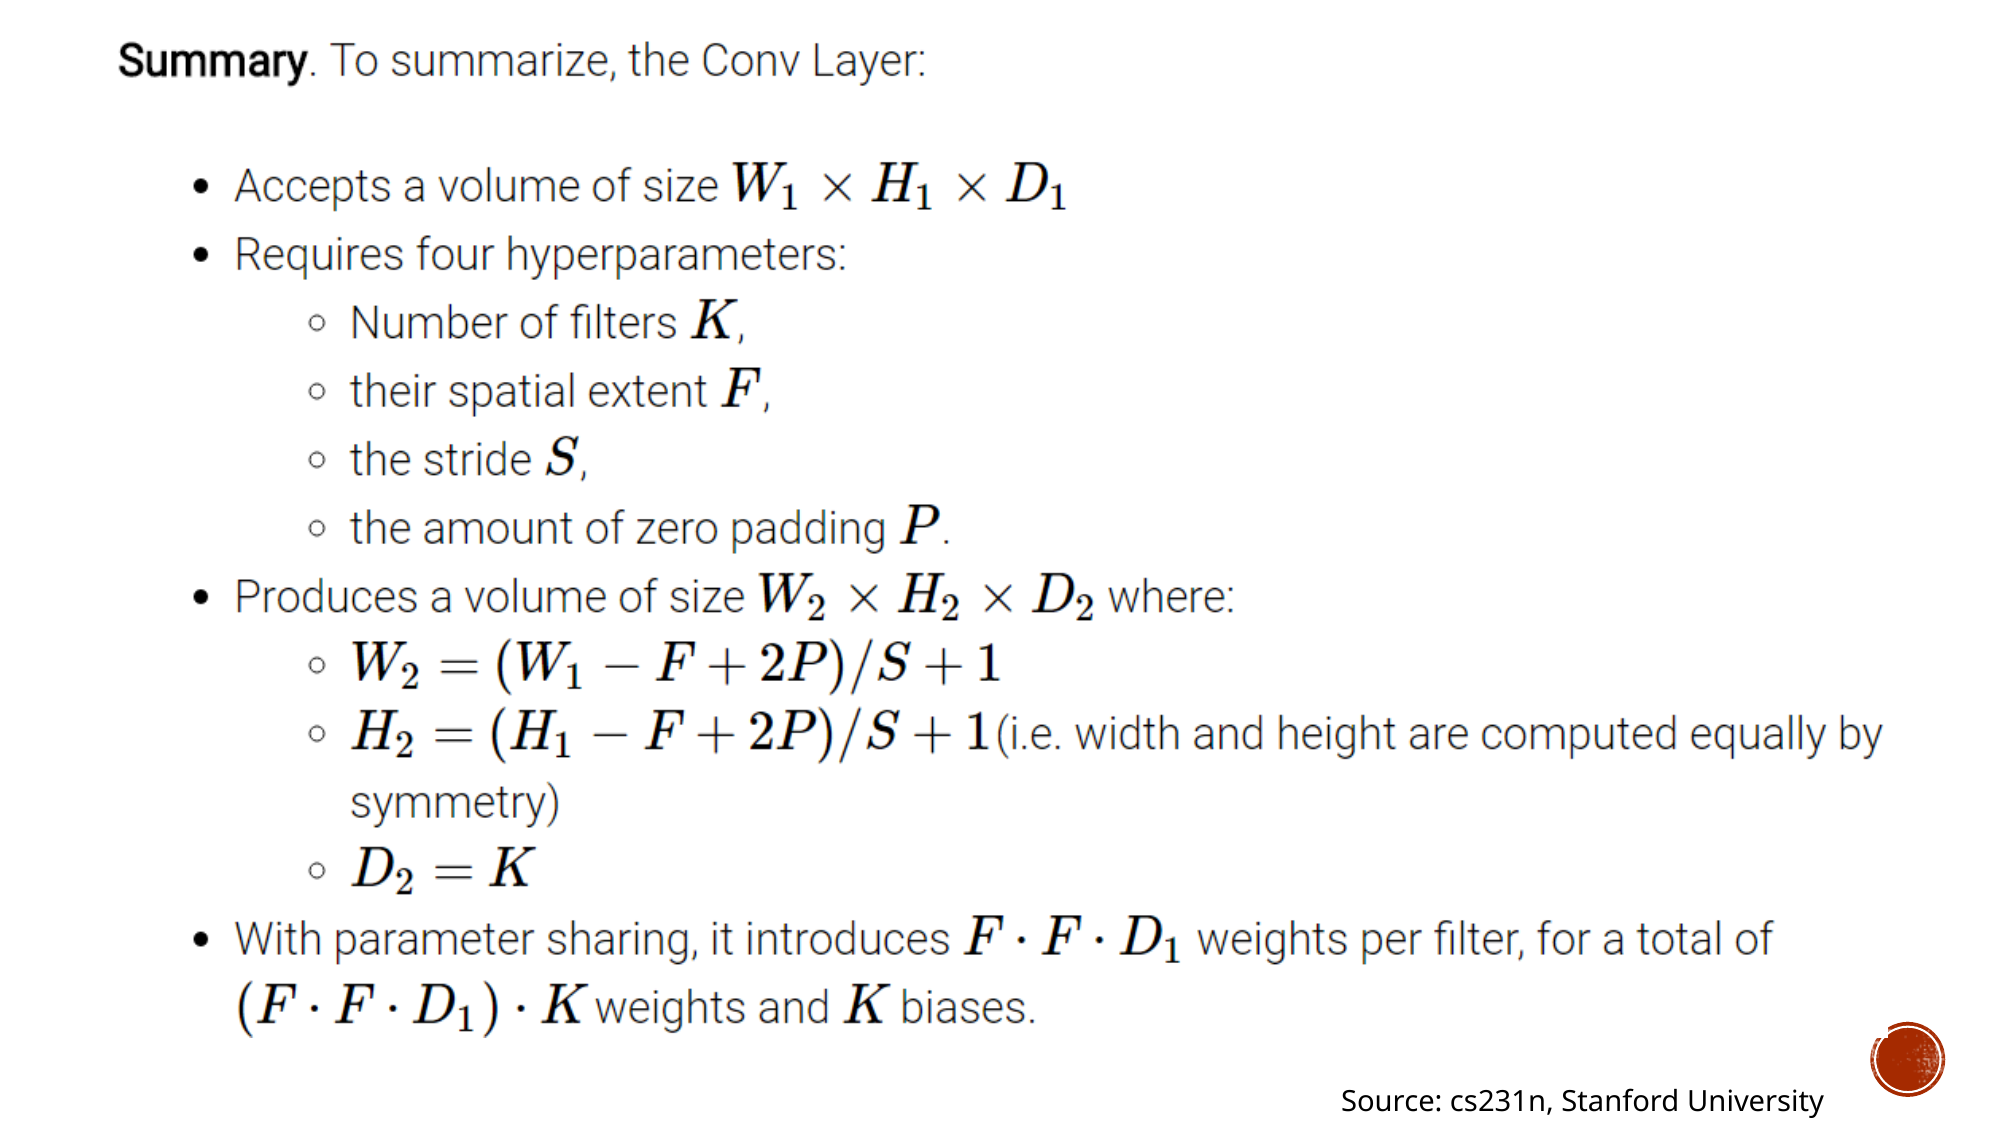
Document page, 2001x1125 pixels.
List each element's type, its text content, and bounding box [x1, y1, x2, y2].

text_box Source: cs231n, Stanford University [1326, 1074, 1840, 1125]
picture [116, 37, 1888, 1038]
